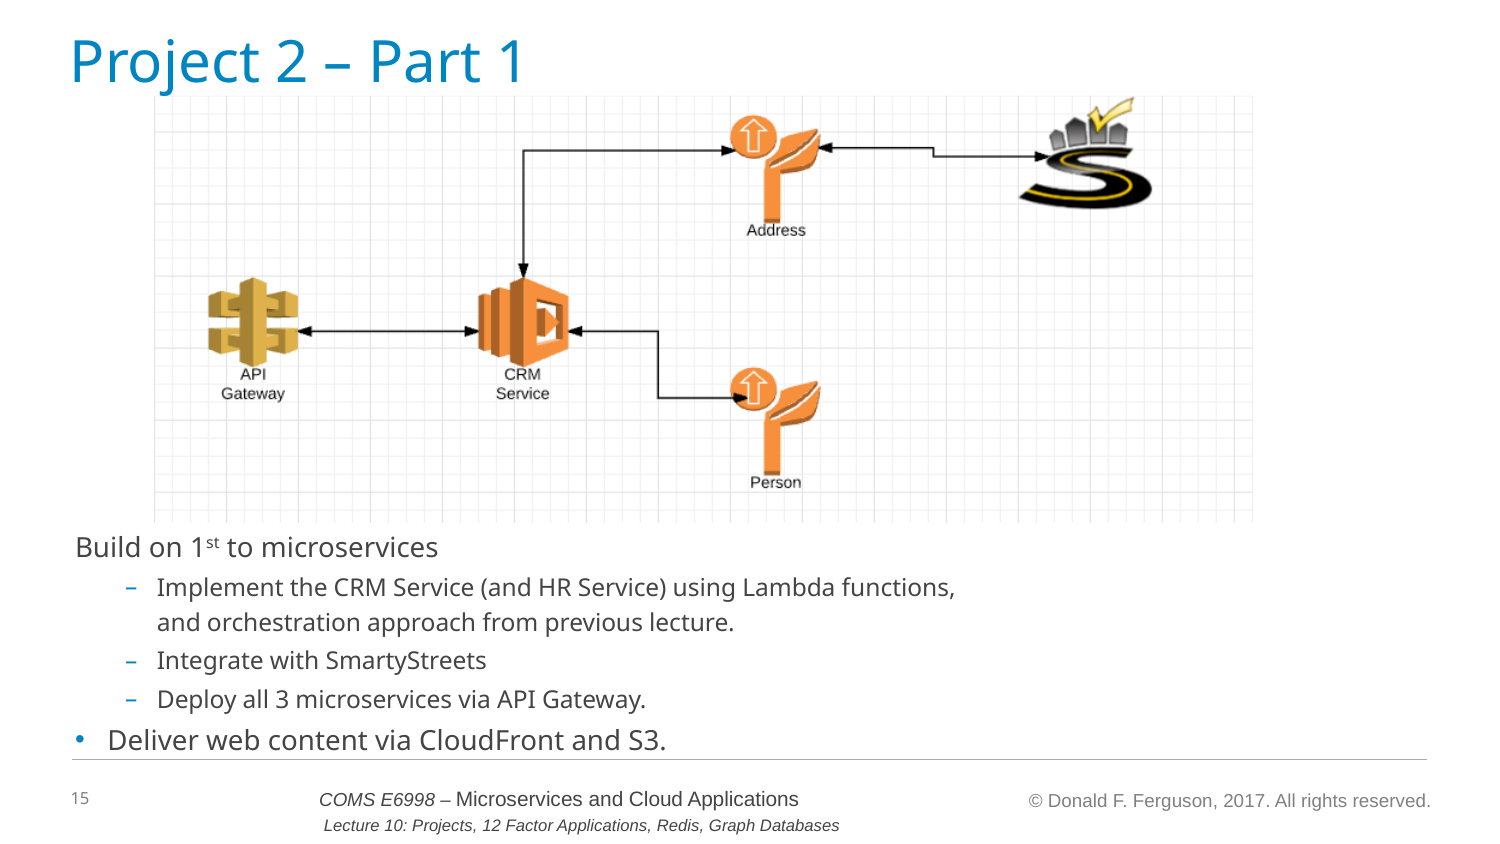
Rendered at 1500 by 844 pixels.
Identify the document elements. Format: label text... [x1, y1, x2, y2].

list Build on 1st to microservices Implement the CRM Service (and HR Service) using Lambda functions, and orchestration approach from previous lecture. Integrate with SmartyStreets Deploy all 3 microservices via API Gateway. Deliver web content via CloudFront and S3. [74, 522, 1432, 758]
title Project 2 – Part 1 [69, 31, 1429, 96]
picture [154, 63, 1253, 524]
picture [412, 67, 425, 78]
